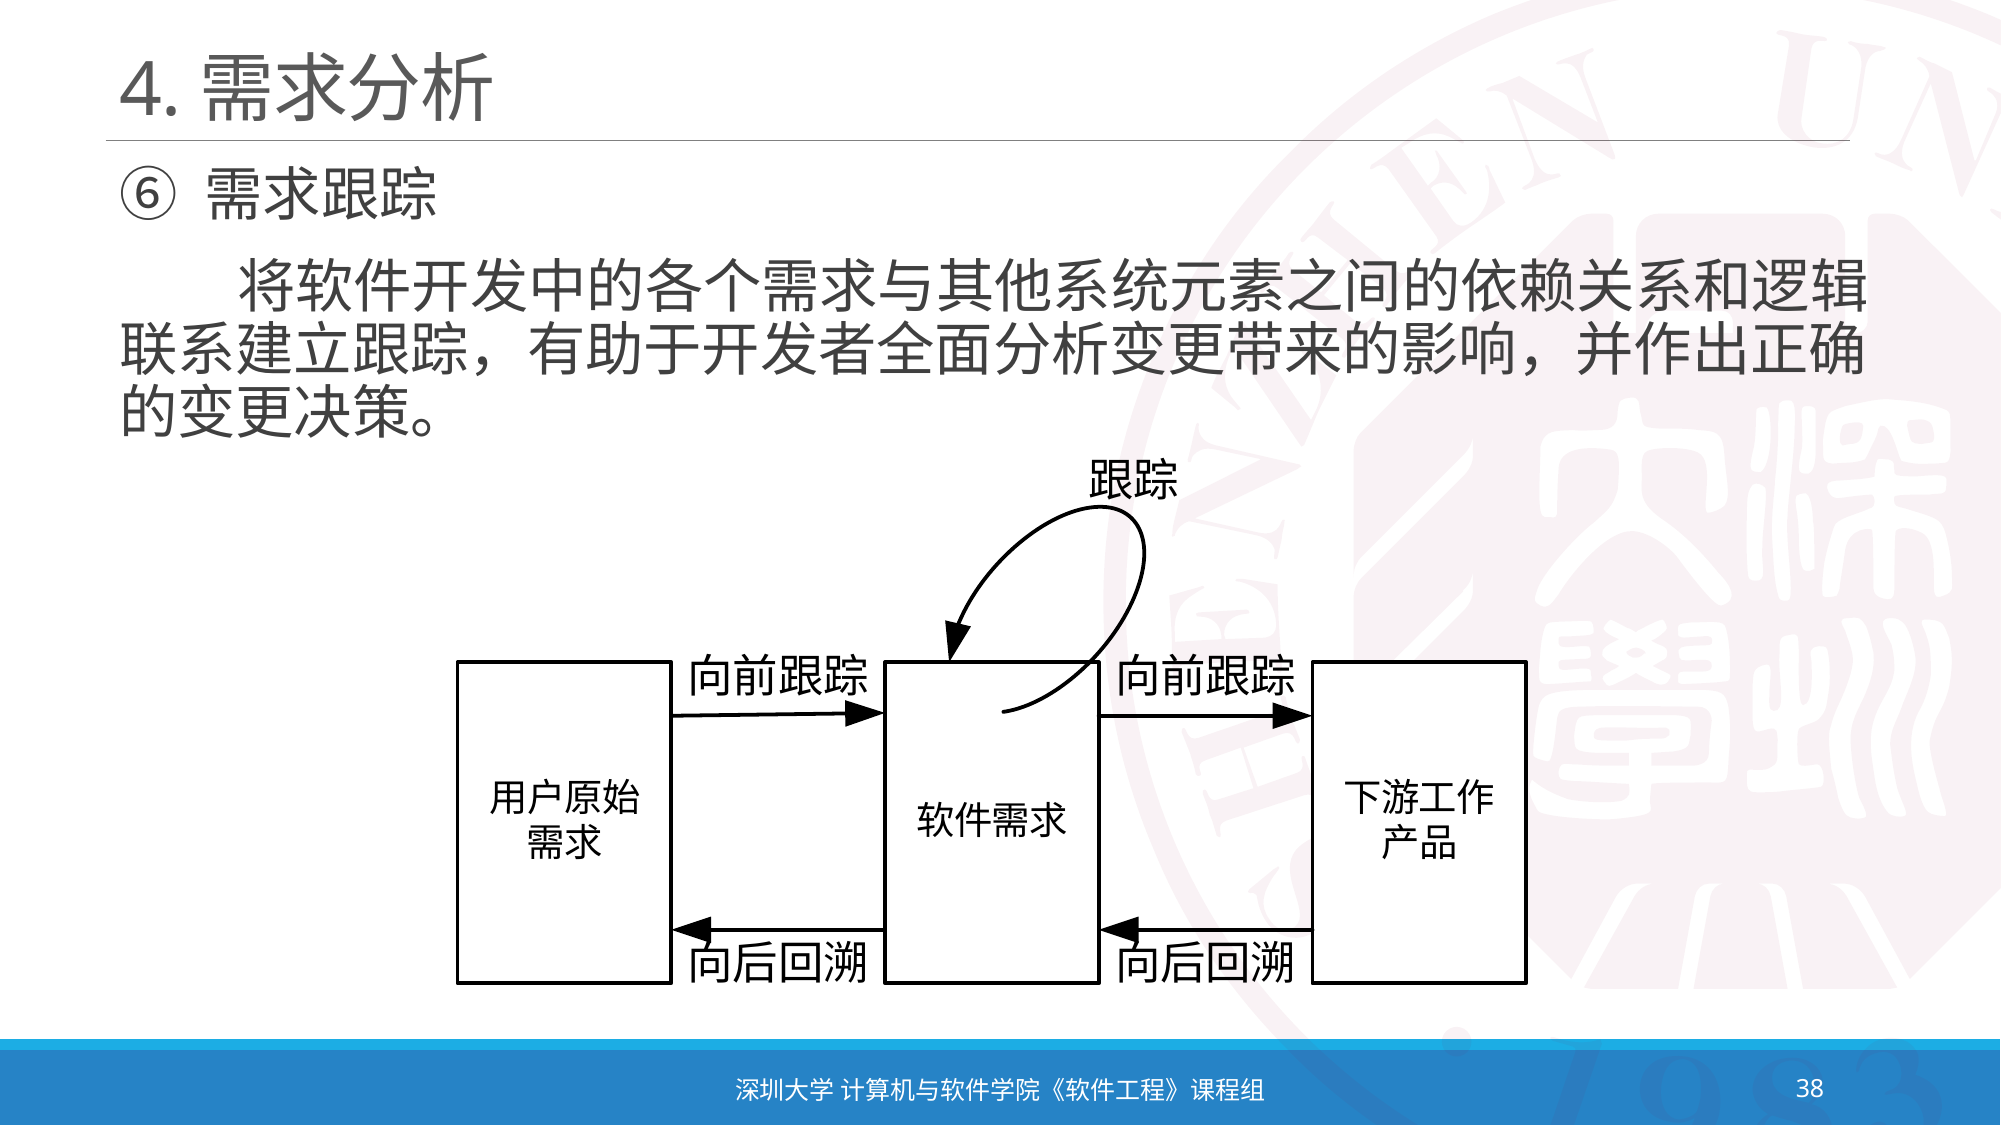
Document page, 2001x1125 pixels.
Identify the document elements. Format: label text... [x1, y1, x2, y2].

title 4.需求分析 [104, 0, 1856, 139]
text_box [450, 439, 1532, 1008]
footer 深圳大学 计算机与软件学院《软件工程》课程组 [604, 1059, 1396, 1120]
slide_number 38 [1624, 1059, 1840, 1120]
list ⑥ 需求跟踪 将软件开发中的各个需求与其他系统元素之间的依赖关系和逻辑联系建立跟踪，有助于开发者全面分析变更带来的影响，并作出正确的变更决策。 [104, 158, 1878, 1008]
